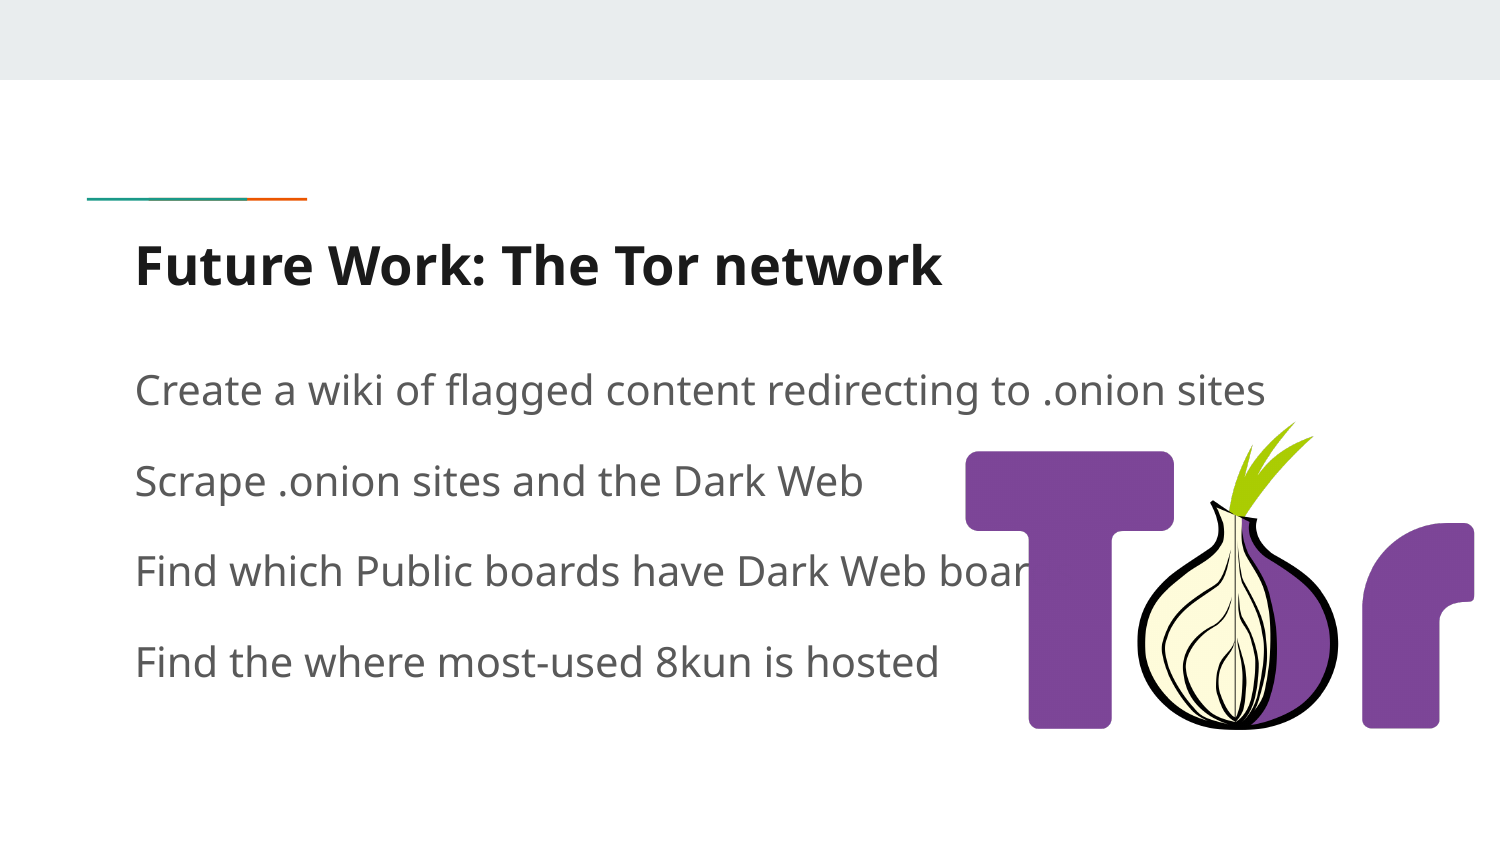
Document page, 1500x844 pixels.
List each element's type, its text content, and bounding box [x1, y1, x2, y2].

picture [964, 421, 1475, 730]
list Create a wiki of flagged content redirecting to .onion sites Scrape .onion sites and the Dark Web Find which Public boards have Dark Web boards Find the where most-used 8kun is hosted [119, 341, 1381, 712]
title Future Work: The Tor network [119, 216, 1381, 305]
